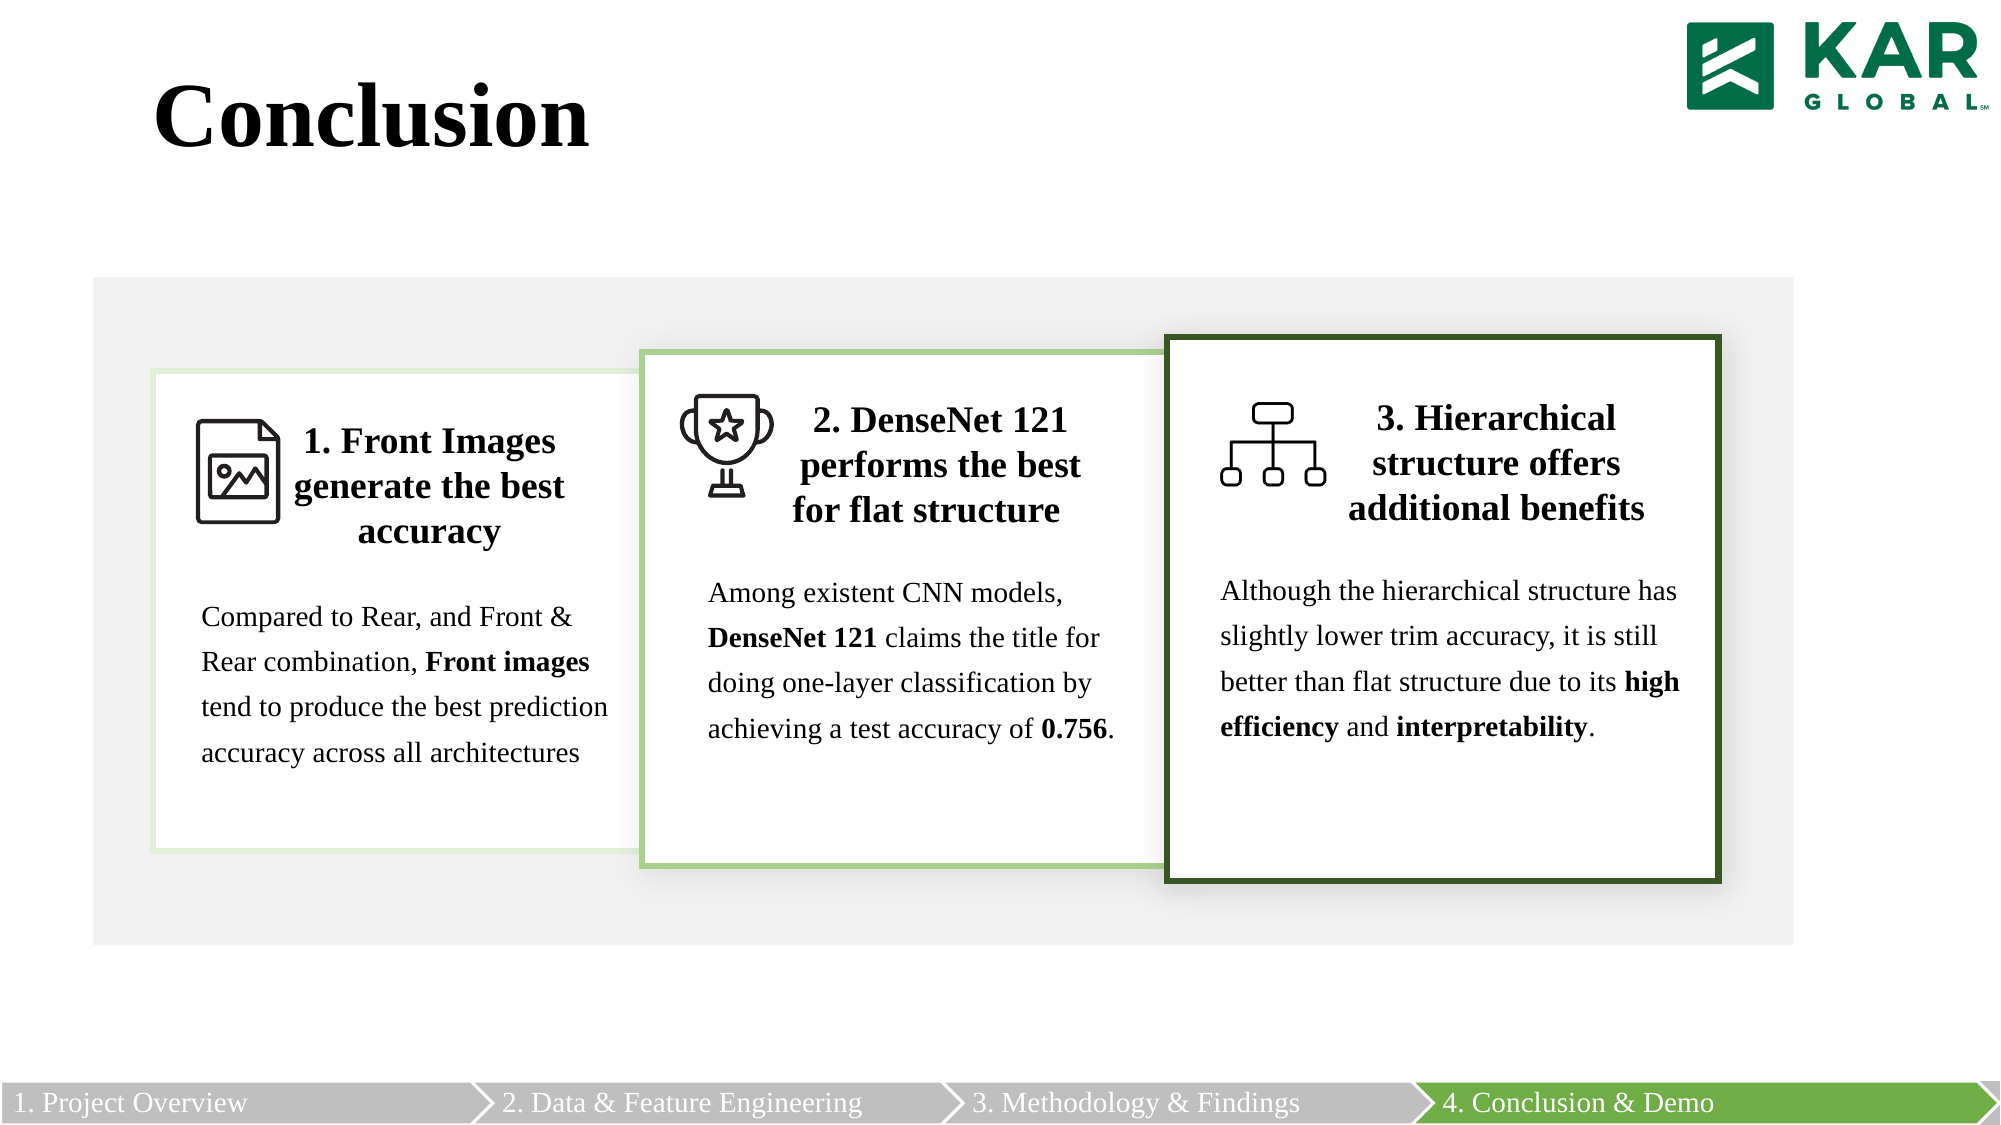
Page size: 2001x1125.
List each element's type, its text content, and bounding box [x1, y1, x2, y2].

title Conclusion [137, 59, 1863, 278]
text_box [0, 1081, 2000, 1125]
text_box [677, 393, 776, 498]
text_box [93, 277, 1794, 945]
picture [1687, 22, 1989, 110]
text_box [195, 418, 281, 525]
picture [1212, 383, 1334, 505]
